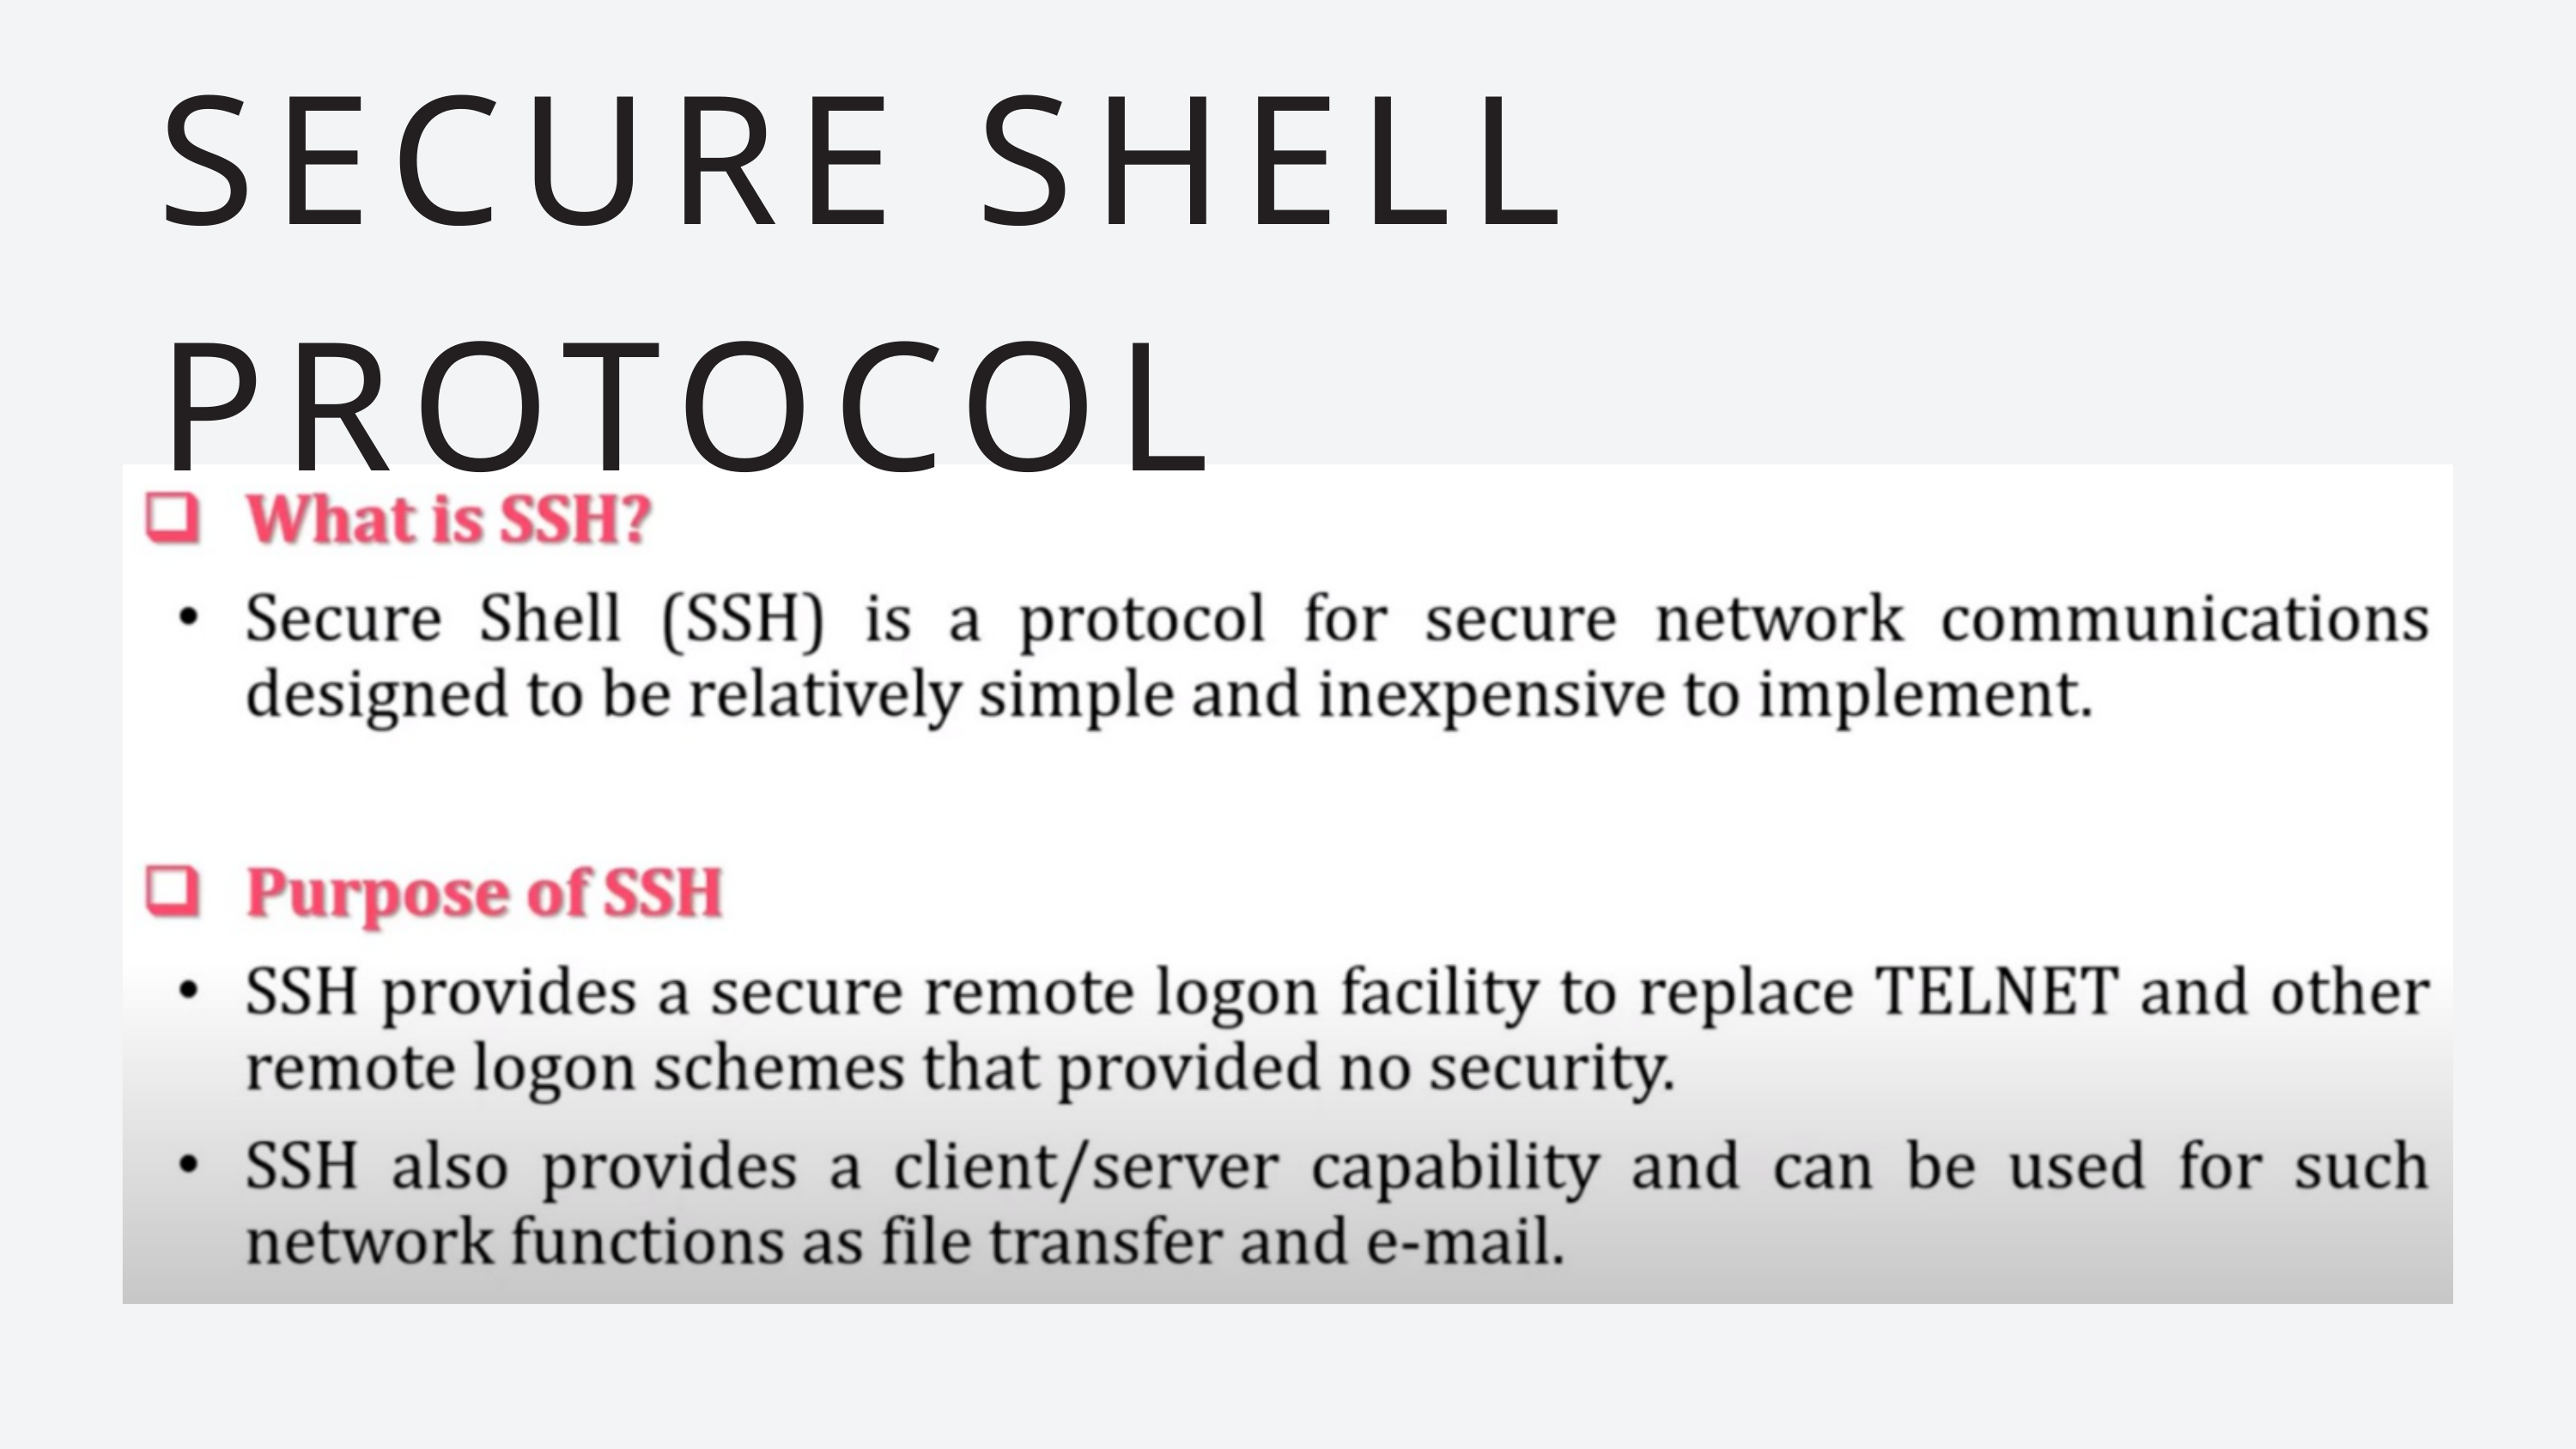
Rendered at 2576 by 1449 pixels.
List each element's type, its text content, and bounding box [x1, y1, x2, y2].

text_box [122, 464, 2454, 1304]
text_box SECURE SHELL PROTOCOL [157, 14, 2432, 507]
